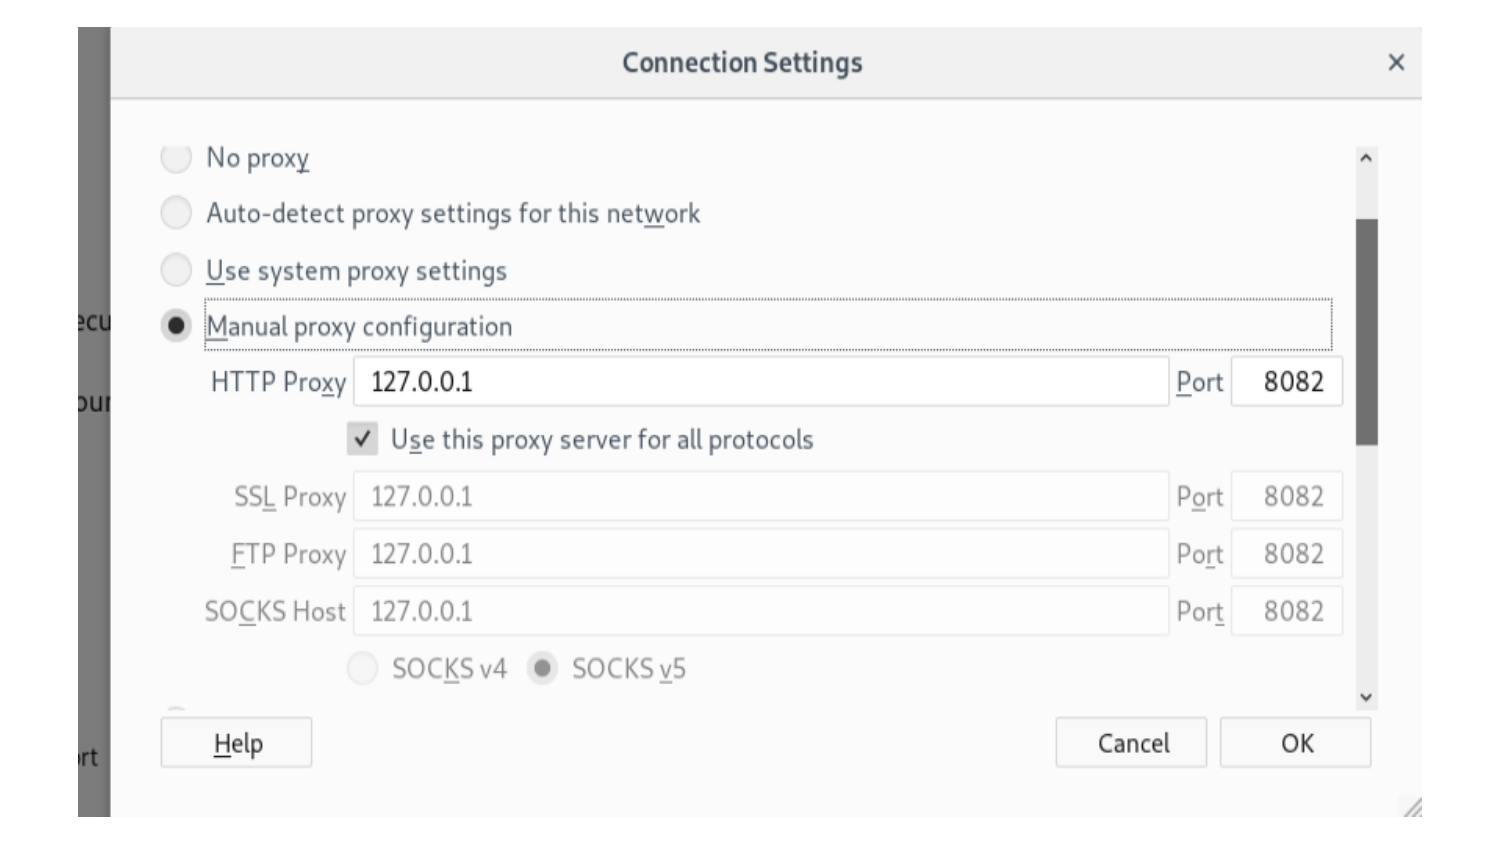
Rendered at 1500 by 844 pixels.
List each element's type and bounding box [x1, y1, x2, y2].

picture [78, 27, 1422, 817]
